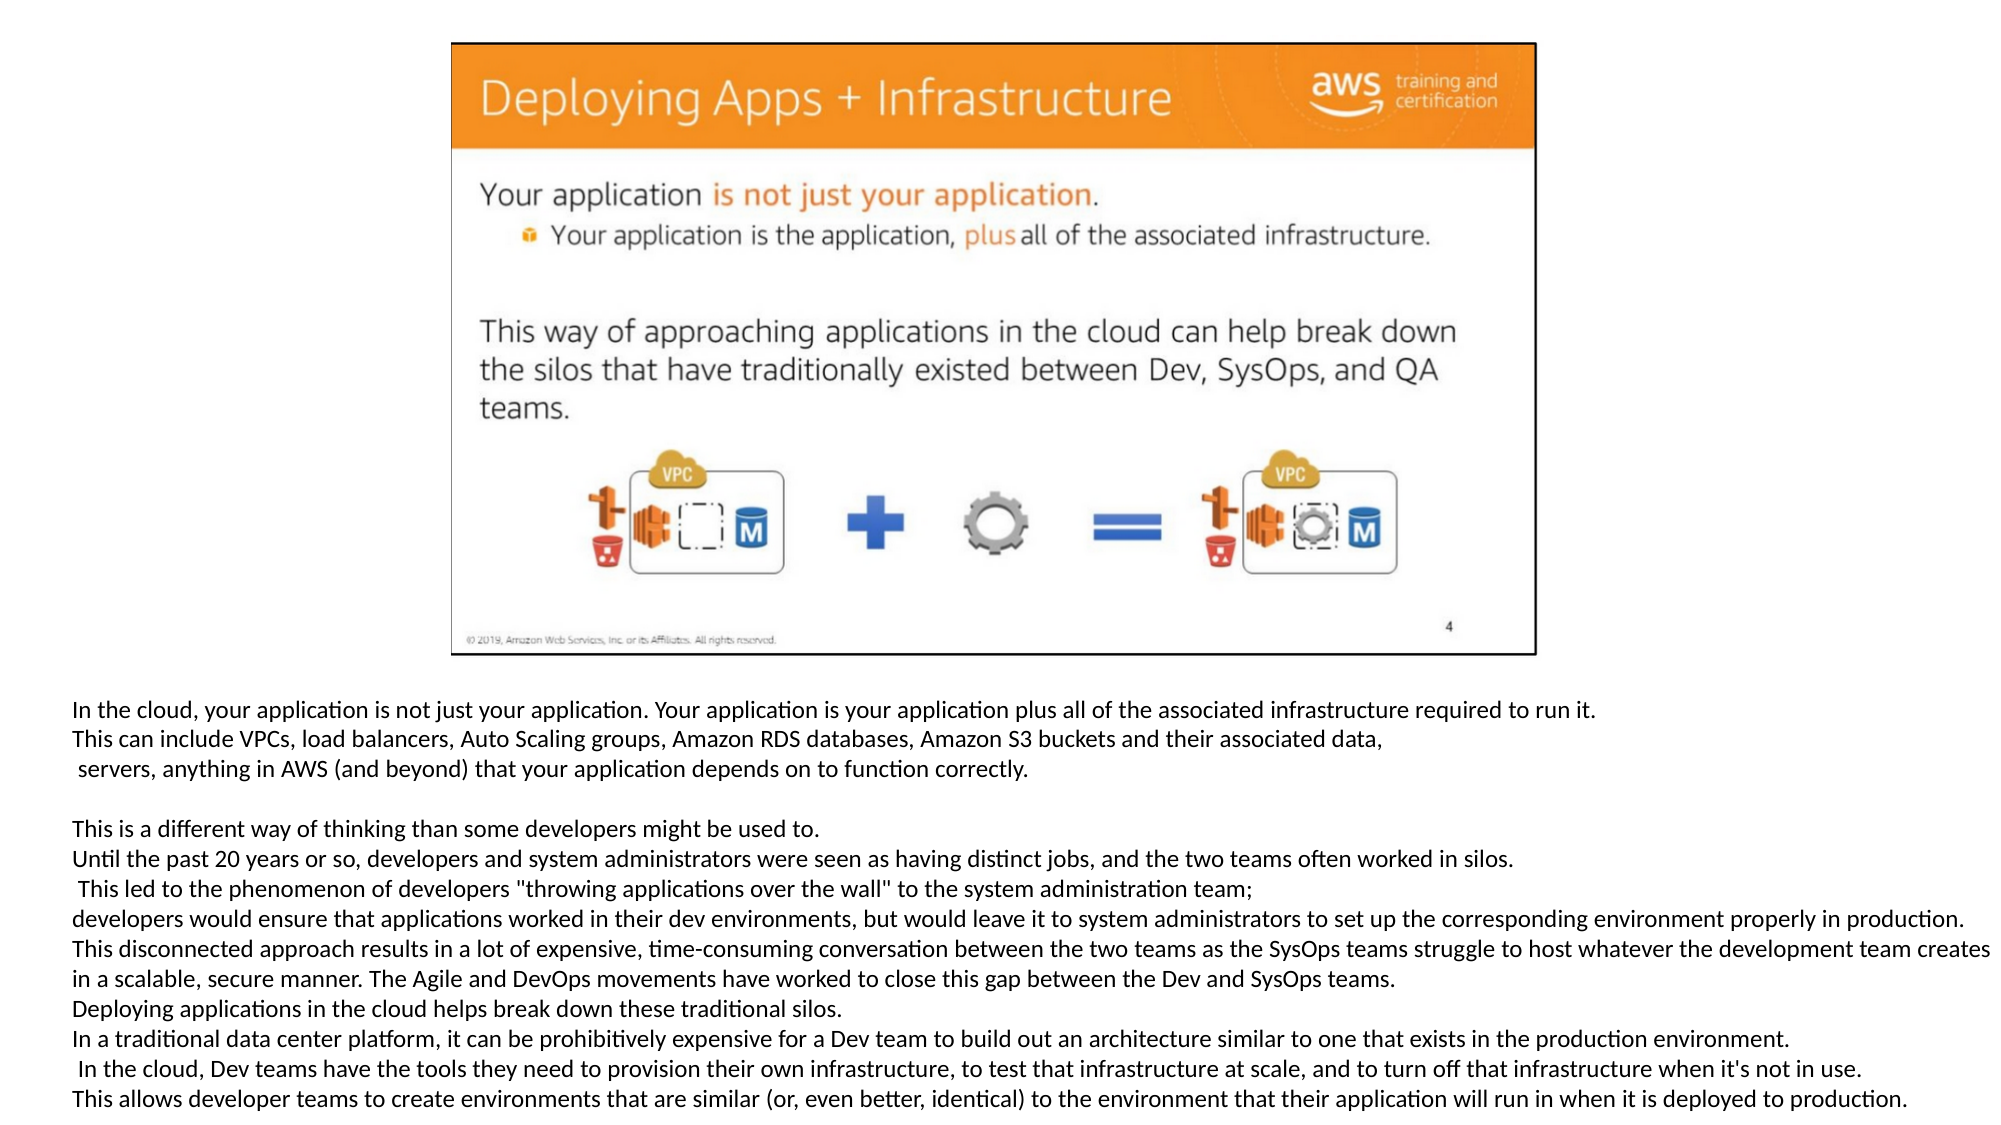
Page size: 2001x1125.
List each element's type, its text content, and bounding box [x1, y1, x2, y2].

picture [451, 35, 1549, 665]
text_box In the cloud, your application is not just your application. Your application is your application plus all of the associated infrastructure required to run it. This can include VPCs, load balancers, Auto Scaling groups, Amazon RDS databases, Amazon S3 buckets and their associated data, servers, anything in AWS (and beyond) that your application depends on to function correctly. This is a different way of thinking than some developers might be used to. Until the past 20 years or so, developers and system administrators were seen as having distinct jobs, and the two teams often worked in silos. This led to the phenomenon of developers "throwing applications over the wall" to the system administration team; developers would ensure that applications worked in their dev environments, but would leave it to system administrators to set up the corresponding environment properly in production. This disconnected approach results in a lot of expensive, time-consuming conversation between the two teams as the SysOps teams struggle to host whatever the development team creates in a scalable, secure manner. The Agile and DevOps movements have worked to close this gap between the Dev and SysOps teams. Deploying applications in the cloud helps break down these traditional silos. In a traditional data center platform, it can be prohibitively expensive for a Dev team to build out an architecture similar to one that exists in the production environment. In the cloud, Dev teams have the tools they need to provision their own infrastructure, to test that infrastructure at scale, and to turn off that infrastructure when it's not in use. This allows developer teams to create environments that are similar (or, even better, identical) to the environment that their application will run in when it is deployed to production. [57, 685, 2000, 1120]
